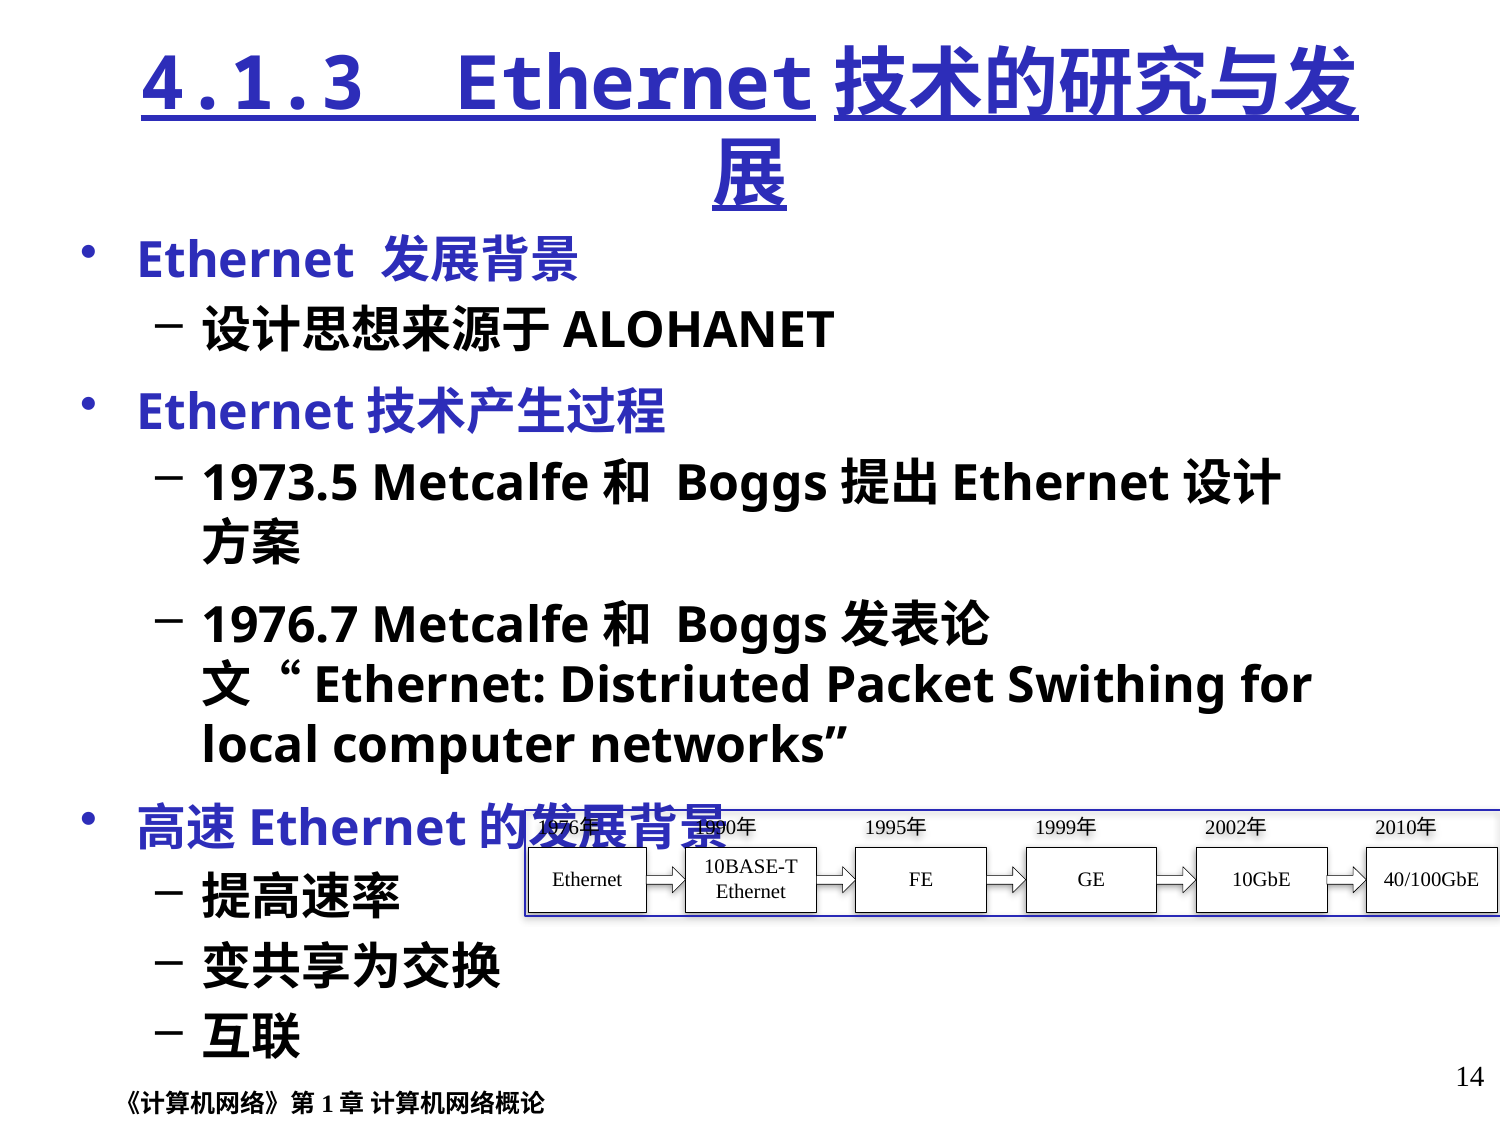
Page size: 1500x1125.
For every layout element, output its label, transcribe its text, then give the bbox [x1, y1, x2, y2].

title 4.1.3 Ethernet技术的研究与发展 [111, 30, 1388, 219]
footer 《计算机网络》第1章 计算机网络概论 [100, 1049, 976, 1125]
slide_number 14 [1187, 1049, 1500, 1125]
list Ethernet 发展背景 设计思想来源于ALOHANET Ethernet技术产生过程 1973.5 Metcalfe和 Boggs提出Ethernet设计方案 1976.7 Metcalfe和 Boggs发表论文“Ethernet: Distriuted Packet Swithing for local computer networks” 高速Ethernet的发展背景 提高速率 变共享为交换 互联 [64, 219, 1341, 1048]
picture [525, 810, 1500, 916]
